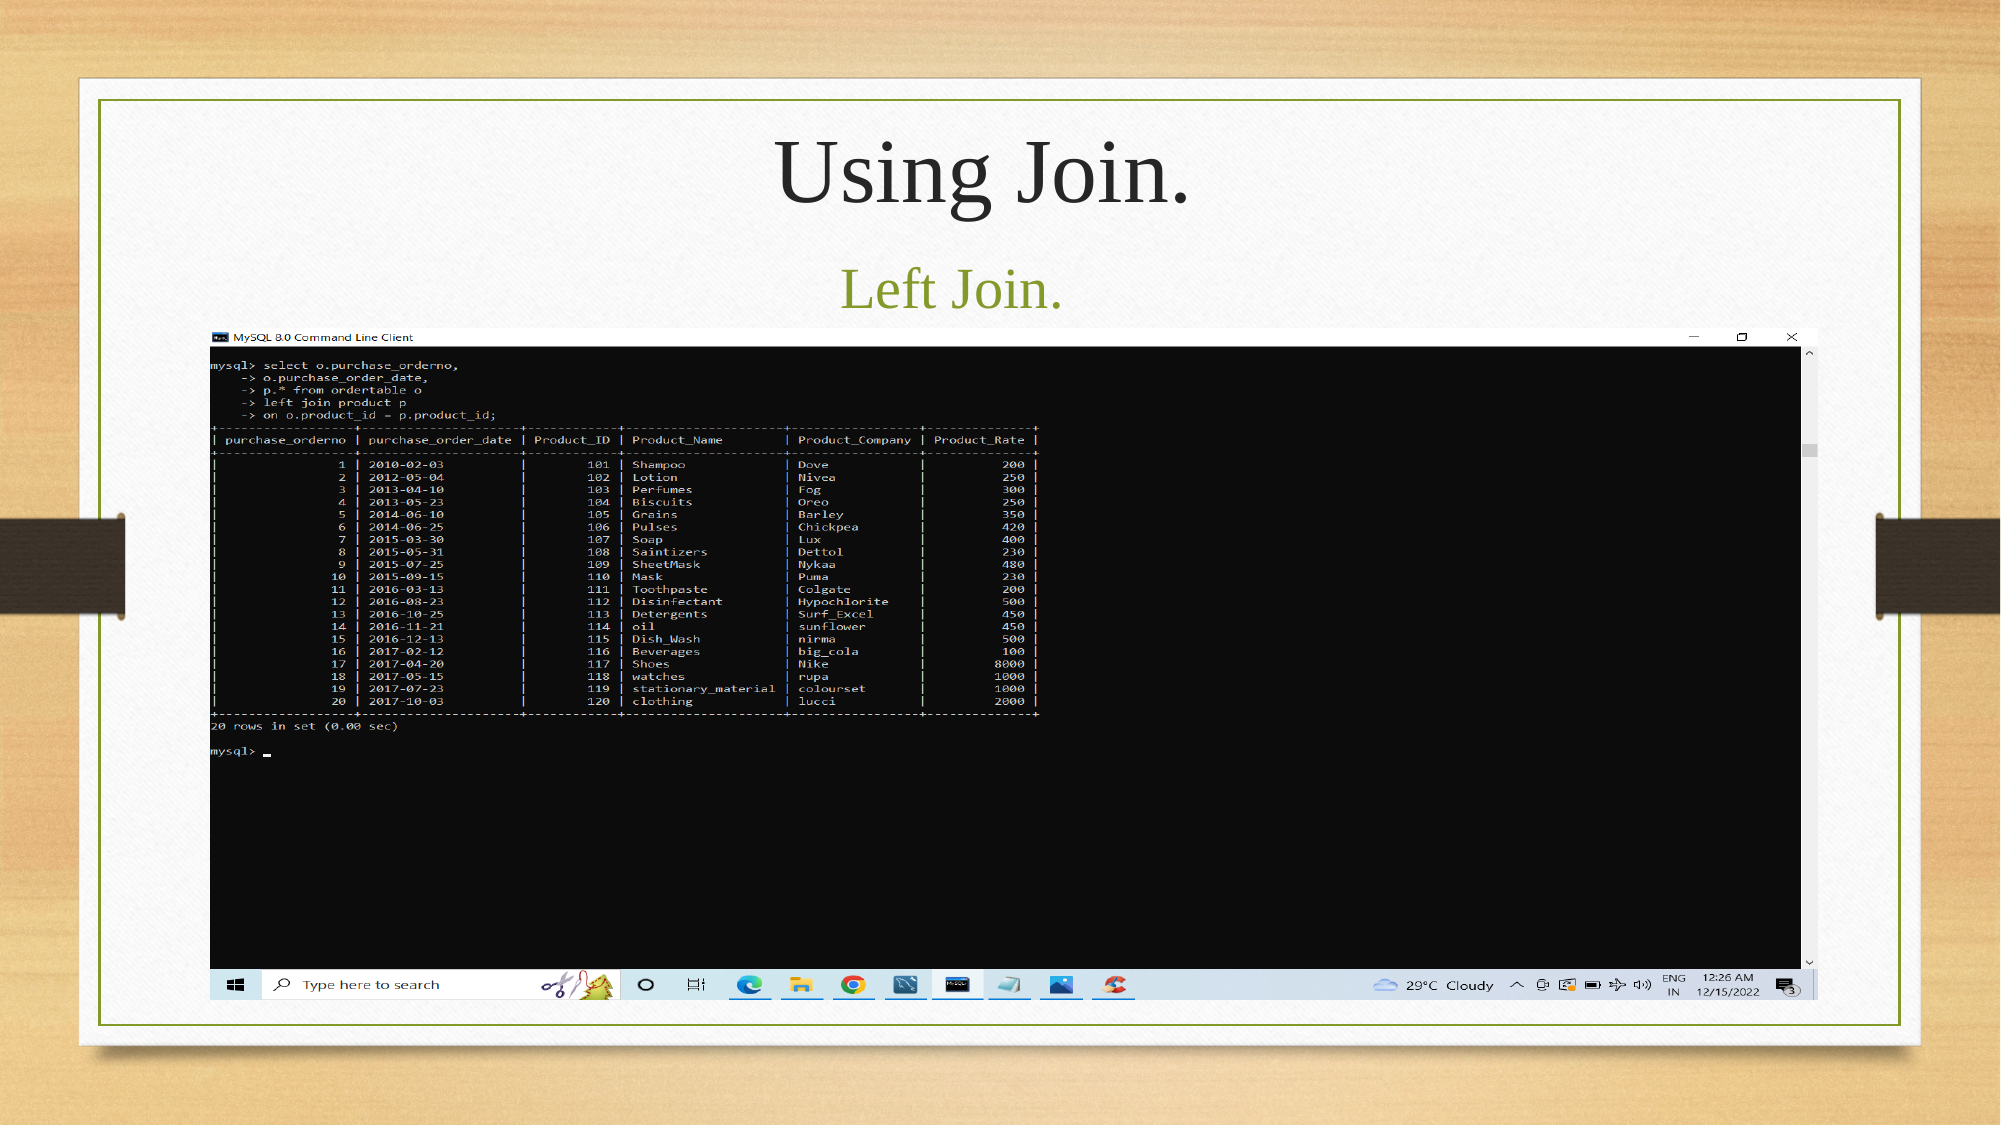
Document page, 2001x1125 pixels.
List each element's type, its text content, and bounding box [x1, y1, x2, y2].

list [210, 327, 1818, 1000]
title Using Join. [195, 58, 1771, 273]
picture [0, 0, 2001, 1125]
list Left Join. [825, 217, 1672, 327]
